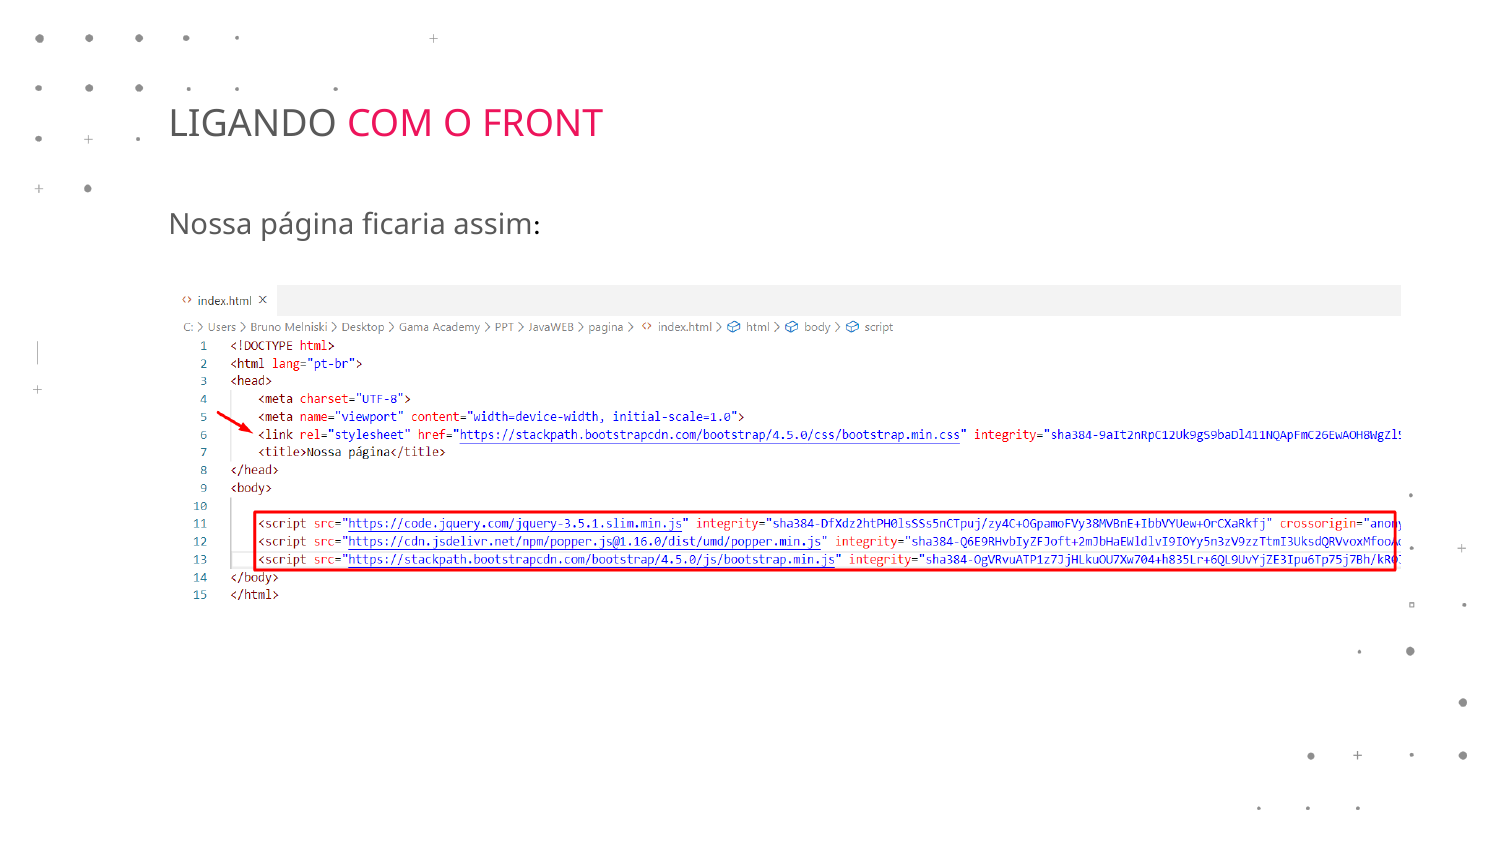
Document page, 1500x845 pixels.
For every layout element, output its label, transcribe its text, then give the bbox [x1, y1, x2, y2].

text_box Nossa página ficaria assim: [153, 180, 1322, 717]
picture [33, 34, 1467, 810]
text_box LIGANDO COM O FRONT [153, 91, 1347, 151]
